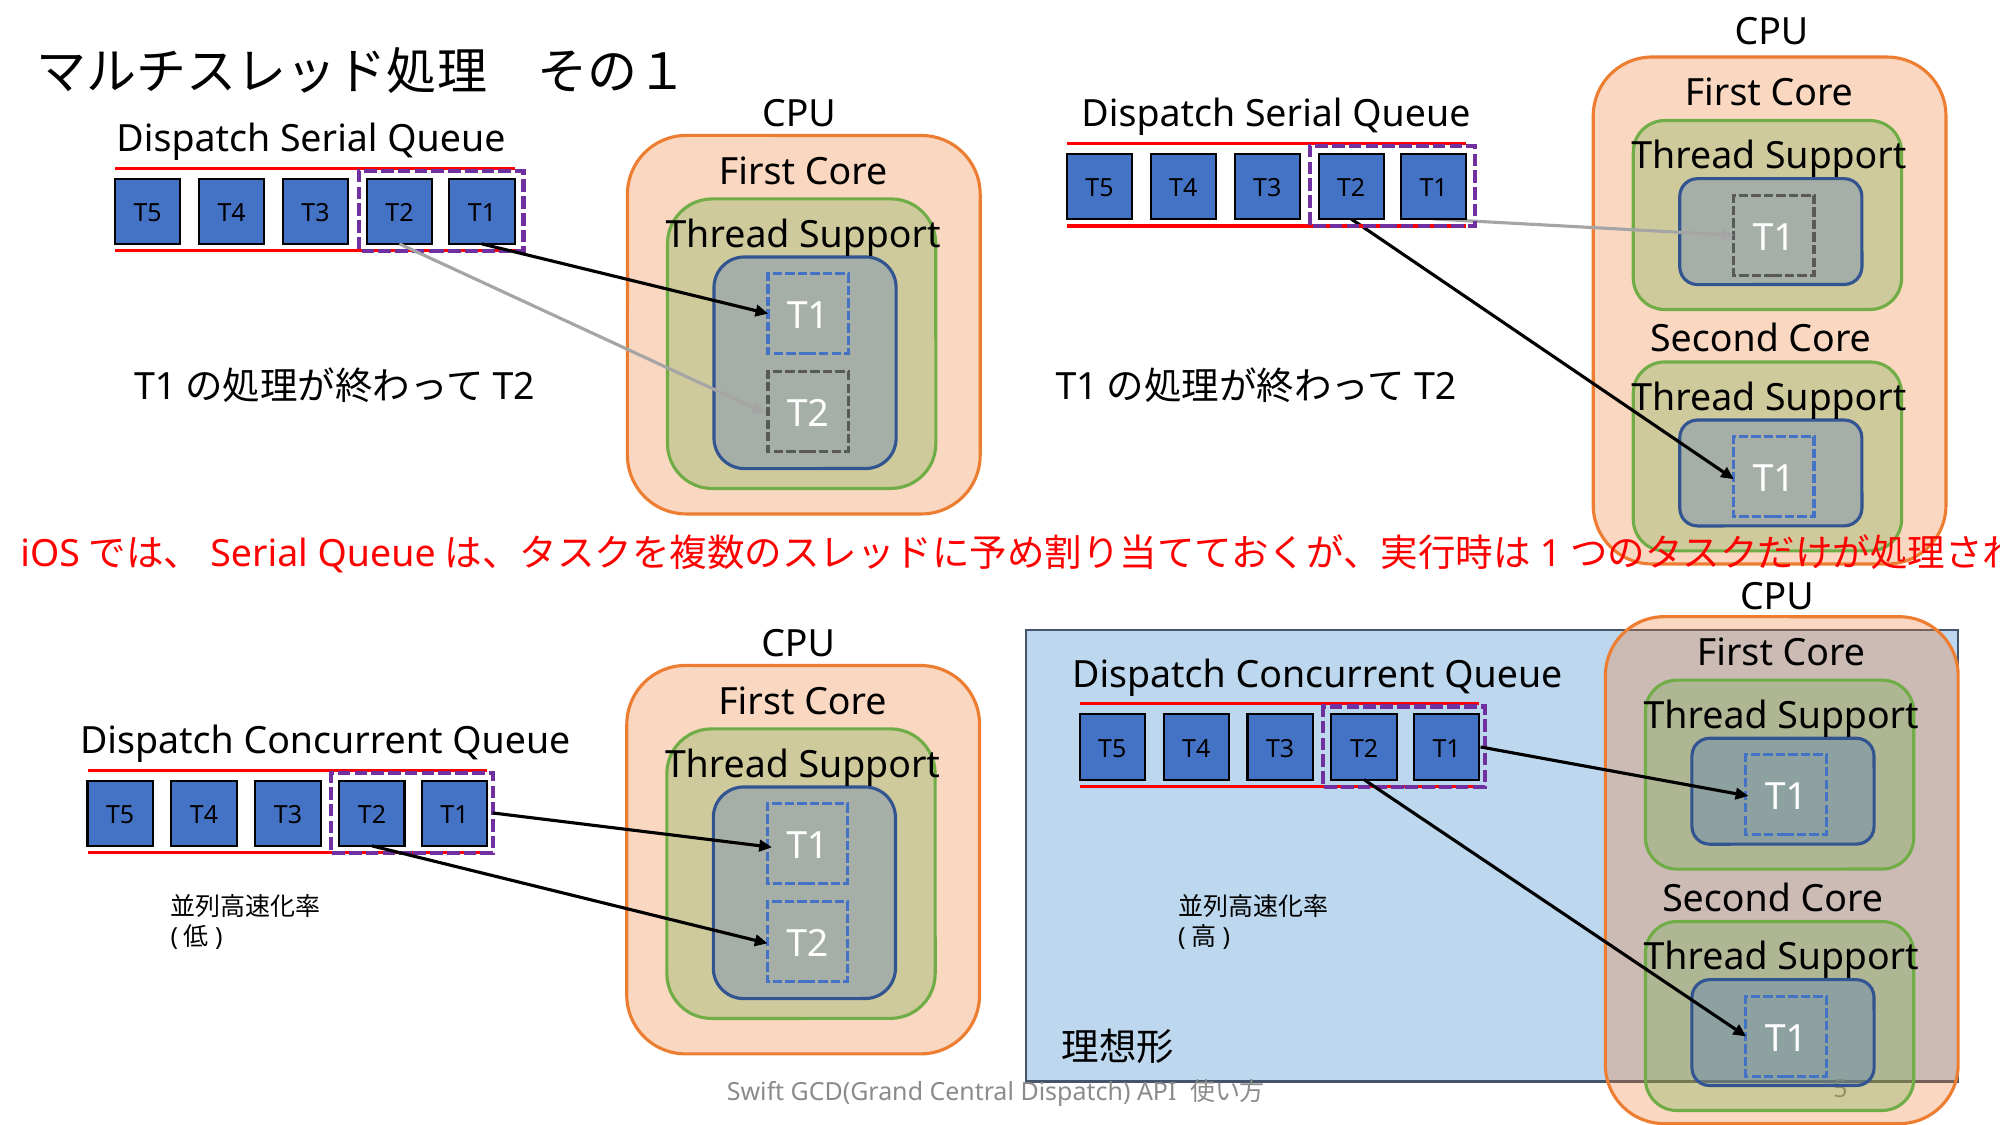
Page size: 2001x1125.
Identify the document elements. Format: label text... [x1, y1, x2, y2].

text_box [1025, 629, 1625, 1083]
text_box CPU [747, 81, 857, 142]
text_box [1648, 119, 1887, 124]
text_box Thread Support [1628, 683, 1934, 744]
text_box Dispatch Concurrent Queue [55, 709, 596, 769]
text_box T4 [198, 178, 265, 245]
text_box CPU [1725, 581, 1835, 625]
text_box [1592, 479, 1632, 521]
text_box First Core [703, 669, 902, 729]
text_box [492, 812, 772, 848]
text_box [666, 263, 937, 490]
text_box [1939, 629, 1959, 663]
text_box First Core [1682, 620, 1881, 681]
text_box Second Core [1734, 306, 1887, 367]
text_box [1734, 184, 1903, 306]
text_box [626, 134, 982, 515]
text_box T1 [766, 802, 849, 885]
slide_number 5 [1412, 1060, 1638, 1120]
text_box [330, 772, 494, 852]
text_box Dispatch Concurrent Queue [1047, 642, 1588, 703]
text_box T4 [1150, 153, 1217, 220]
text_box [1859, 426, 1903, 521]
text_box [358, 170, 524, 250]
text_box 並列高速化率(高) [1163, 882, 1363, 958]
text_box T4 [170, 780, 238, 847]
text_box T3 [1234, 153, 1301, 220]
text_box [1309, 145, 1476, 225]
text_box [371, 845, 768, 944]
text_box [1592, 55, 1719, 218]
text_box T5 [1079, 713, 1146, 781]
text_box T5 [114, 178, 181, 245]
text_box T3 [254, 780, 322, 847]
text_box Thread Support [650, 202, 956, 263]
text_box T4 [1163, 713, 1230, 781]
text_box [692, 728, 910, 732]
text_box T1 [767, 272, 849, 355]
text_box T5 [1066, 153, 1133, 220]
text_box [481, 243, 768, 314]
text_box Dispatch Serial Queue [101, 107, 537, 167]
text_box T3 [1246, 713, 1314, 781]
text_box [1693, 744, 1876, 846]
text_box Second Core [1746, 866, 1899, 926]
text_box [1351, 218, 1734, 479]
text_box Thread Support [1734, 365, 1922, 426]
text_box [1678, 184, 1863, 286]
text_box [1690, 985, 1876, 1087]
text_box T2 [766, 900, 849, 983]
text_box T5 [86, 780, 154, 847]
text_box [1661, 679, 1898, 683]
text_box Thread Support [1746, 925, 1934, 985]
text_box 並列高速化率(低) [155, 882, 385, 958]
text_box T1の処理が終わってT2 [109, 354, 550, 415]
text_box [712, 263, 898, 470]
text_box [625, 664, 981, 1055]
text_box [665, 793, 937, 1020]
text_box T1 [1745, 995, 1827, 1077]
text_box 理想形 [1047, 1016, 1190, 1076]
text_box T1 [1746, 754, 1827, 836]
text_box [712, 793, 897, 1000]
text_box T1の処理が終わってT2 [1031, 354, 1351, 415]
text_box T2 [767, 370, 849, 453]
text_box Thread Support [1616, 124, 1922, 184]
text_box CPU [1719, 0, 1824, 60]
text_box [1604, 615, 1960, 1125]
text_box [1824, 55, 1948, 521]
text_box [1632, 184, 1682, 218]
text_box [1322, 705, 1486, 786]
text_box [693, 198, 910, 202]
text_box T1 [1733, 194, 1815, 276]
text_box iOSでは、Serial Queueは、タスクを複数のスレッドに予め割り当てておくが、実行時は1つのタスクだけが処理される [5, 521, 2000, 581]
text_box マルチスレッド処理 その１ [22, 31, 820, 107]
text_box [1746, 744, 1915, 866]
text_box [1644, 985, 1915, 1112]
text_box Dispatch Serial Queue [1066, 82, 1493, 142]
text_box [399, 243, 766, 413]
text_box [1480, 747, 1749, 796]
text_box CPU [746, 611, 856, 672]
text_box First Core [1670, 60, 1869, 121]
footer Swift GCD(Grand Central Dispatch) API 使い方 [662, 1060, 1338, 1120]
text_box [1363, 779, 1746, 1037]
text_box T3 [282, 178, 349, 245]
text_box First Core [704, 139, 903, 199]
text_box [1678, 426, 1863, 521]
text_box [1632, 479, 1683, 521]
text_box T1 [1733, 436, 1815, 518]
text_box Thread Support [650, 732, 956, 793]
